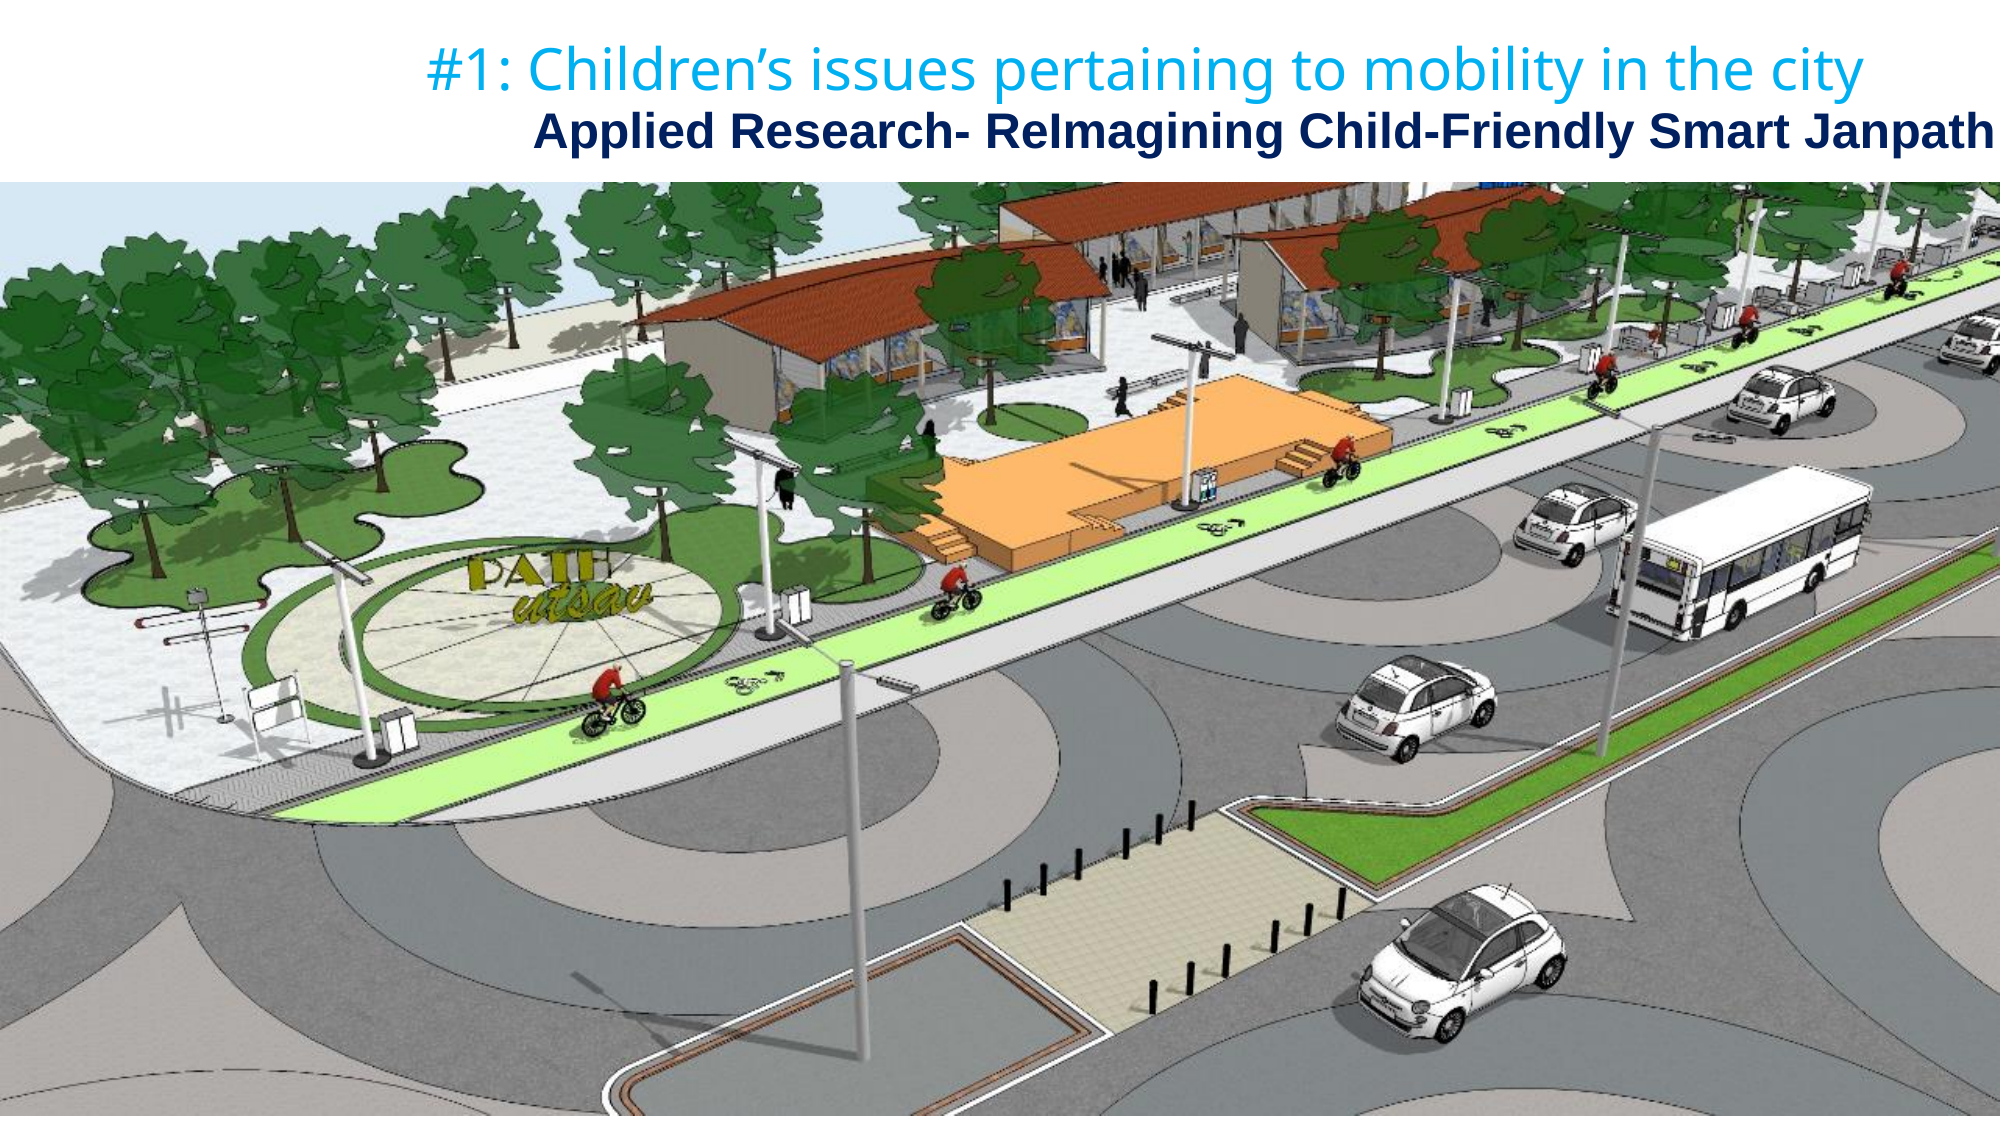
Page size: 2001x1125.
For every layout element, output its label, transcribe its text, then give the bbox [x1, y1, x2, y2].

text_box Applied Research- ReImagining Child-Friendly Smart Janpath [512, 88, 2000, 176]
picture [0, 182, 2000, 1116]
text_box #1: Children’s issues pertaining to mobility in the city [411, 24, 1911, 110]
